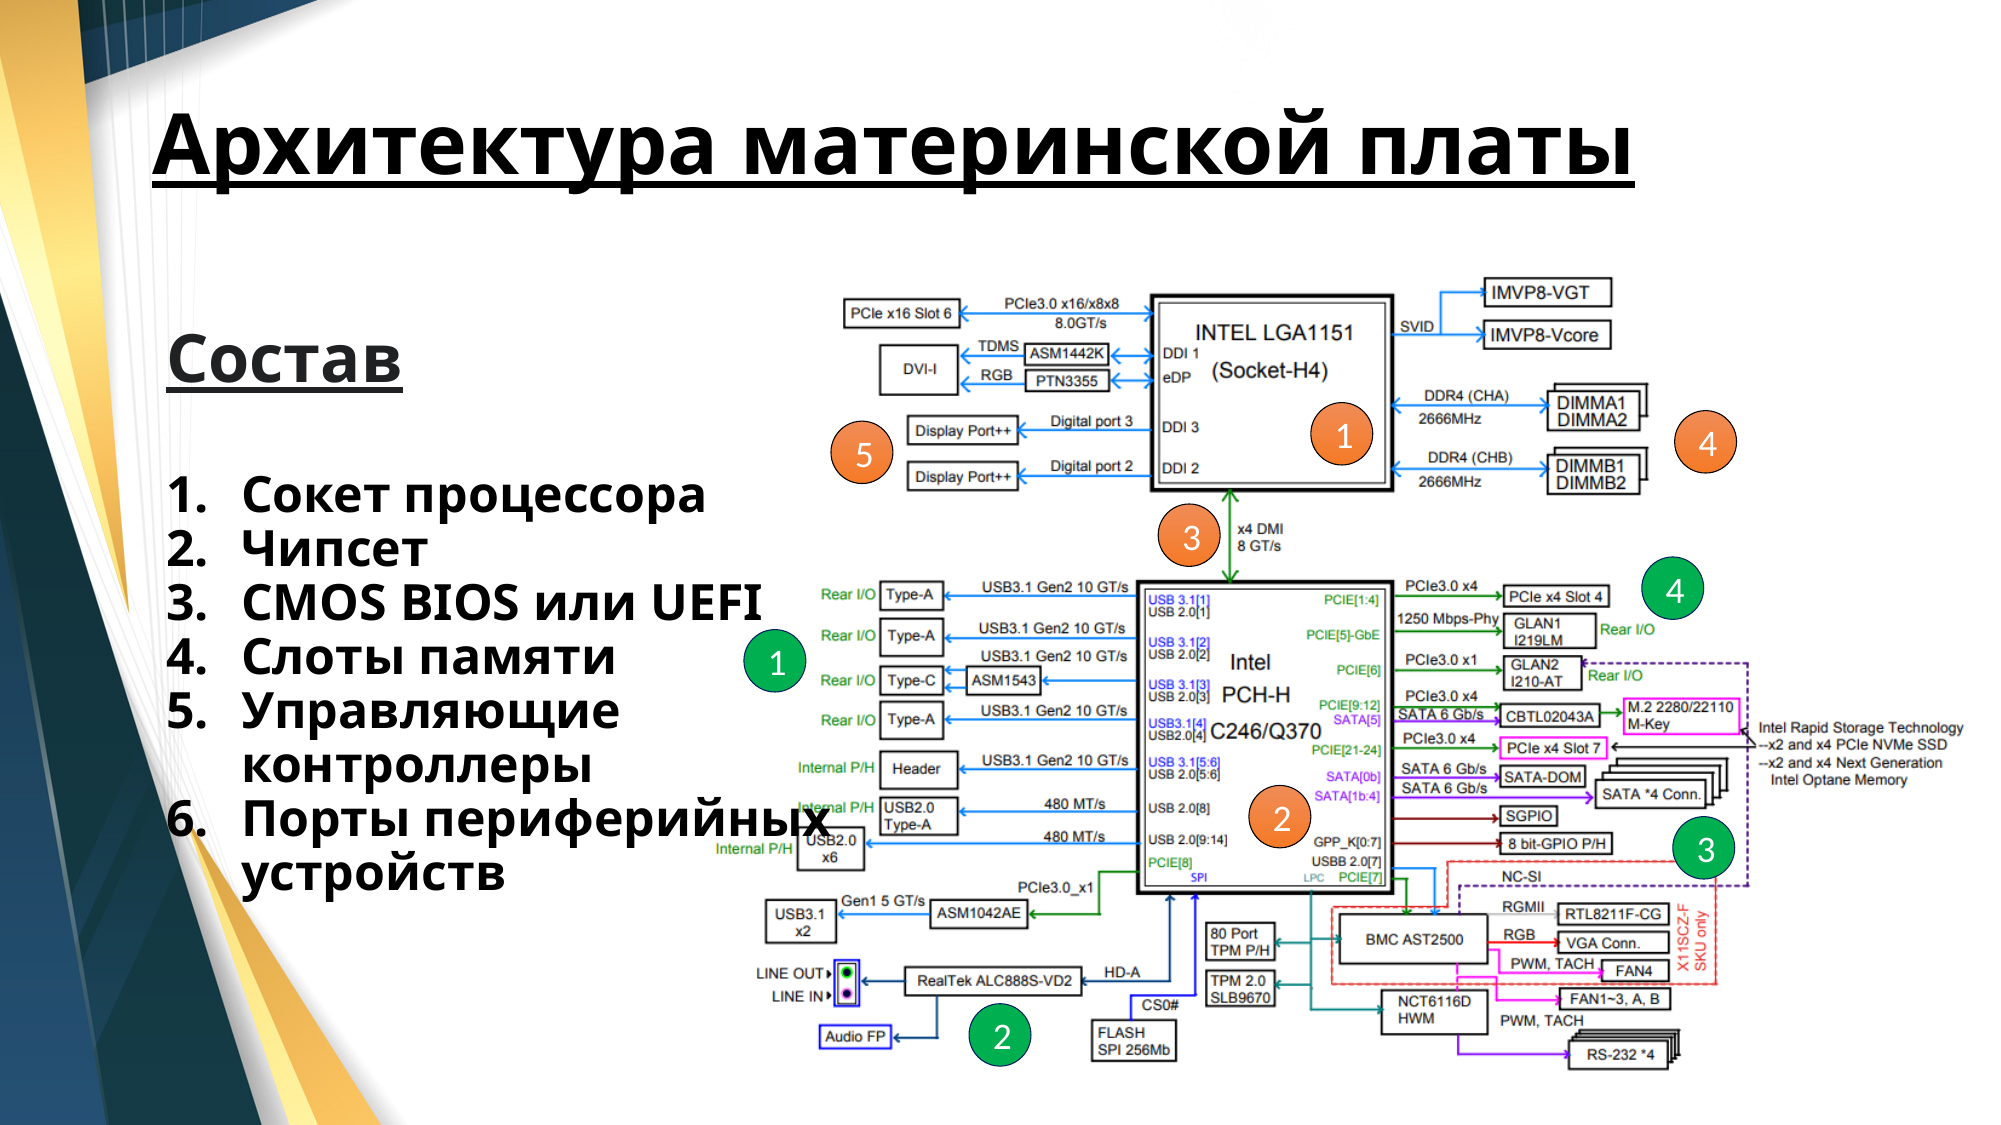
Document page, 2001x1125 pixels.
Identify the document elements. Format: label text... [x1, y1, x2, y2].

text_box Состав Сокет процессора Чипсет CMOS BIOS или UEFI Слоты памяти Управляющие контроллеры Порты периферийных устройств [151, 317, 710, 922]
picture [0, 0, 2000, 1125]
title Архитектура материнской платы [137, 47, 1863, 201]
